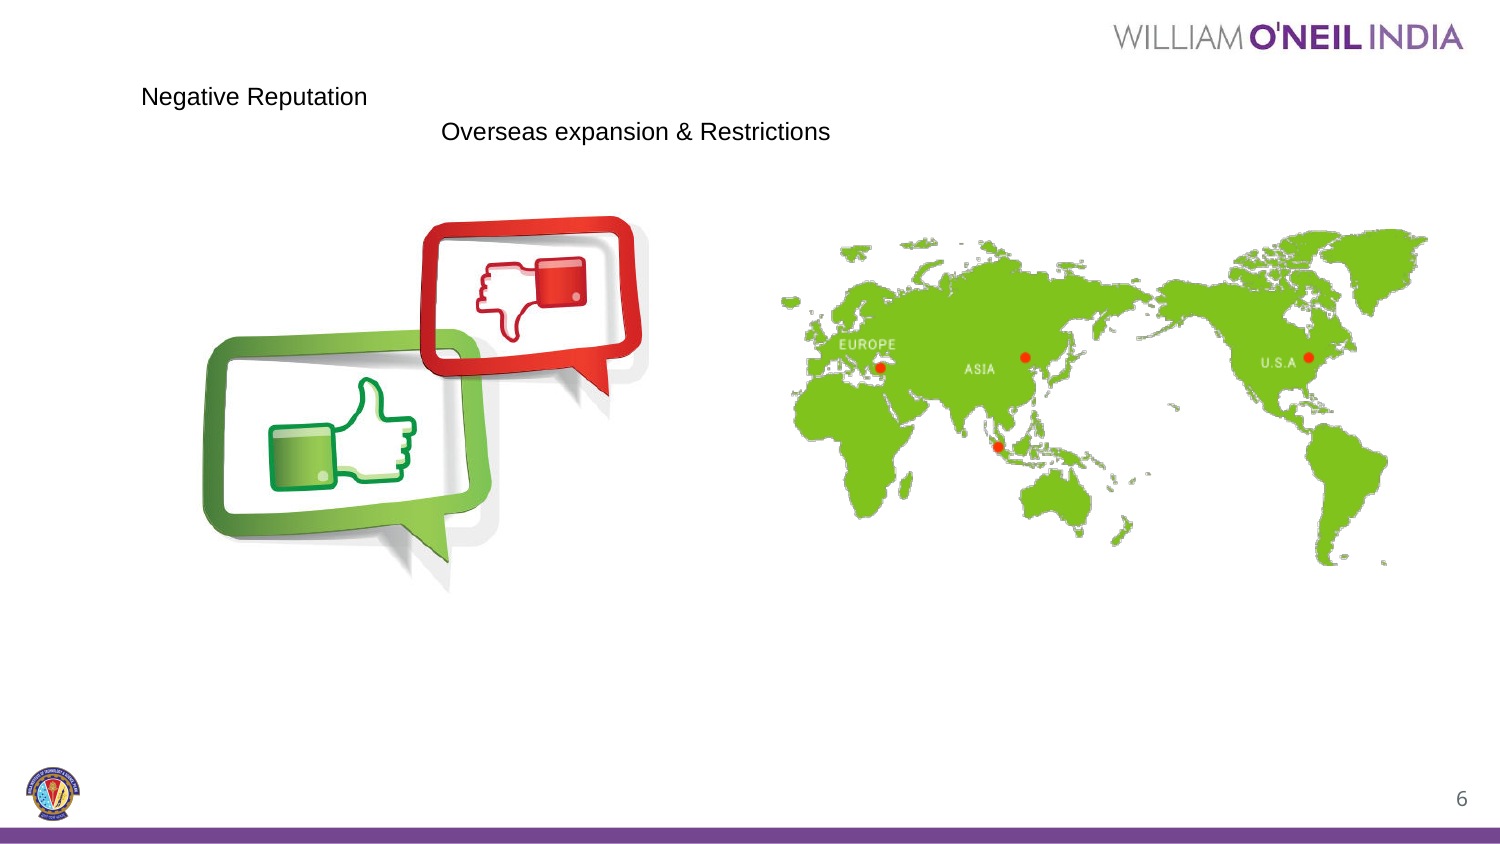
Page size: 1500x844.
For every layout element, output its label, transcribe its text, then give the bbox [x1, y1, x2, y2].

picture [1097, 5, 1479, 77]
slide_number ‹#› [1392, 767, 1483, 833]
list Negative Reputation Overseas expansion & Restrictions [51, 61, 1449, 750]
picture [781, 229, 1428, 566]
picture [93, 159, 762, 613]
picture [26, 767, 80, 821]
